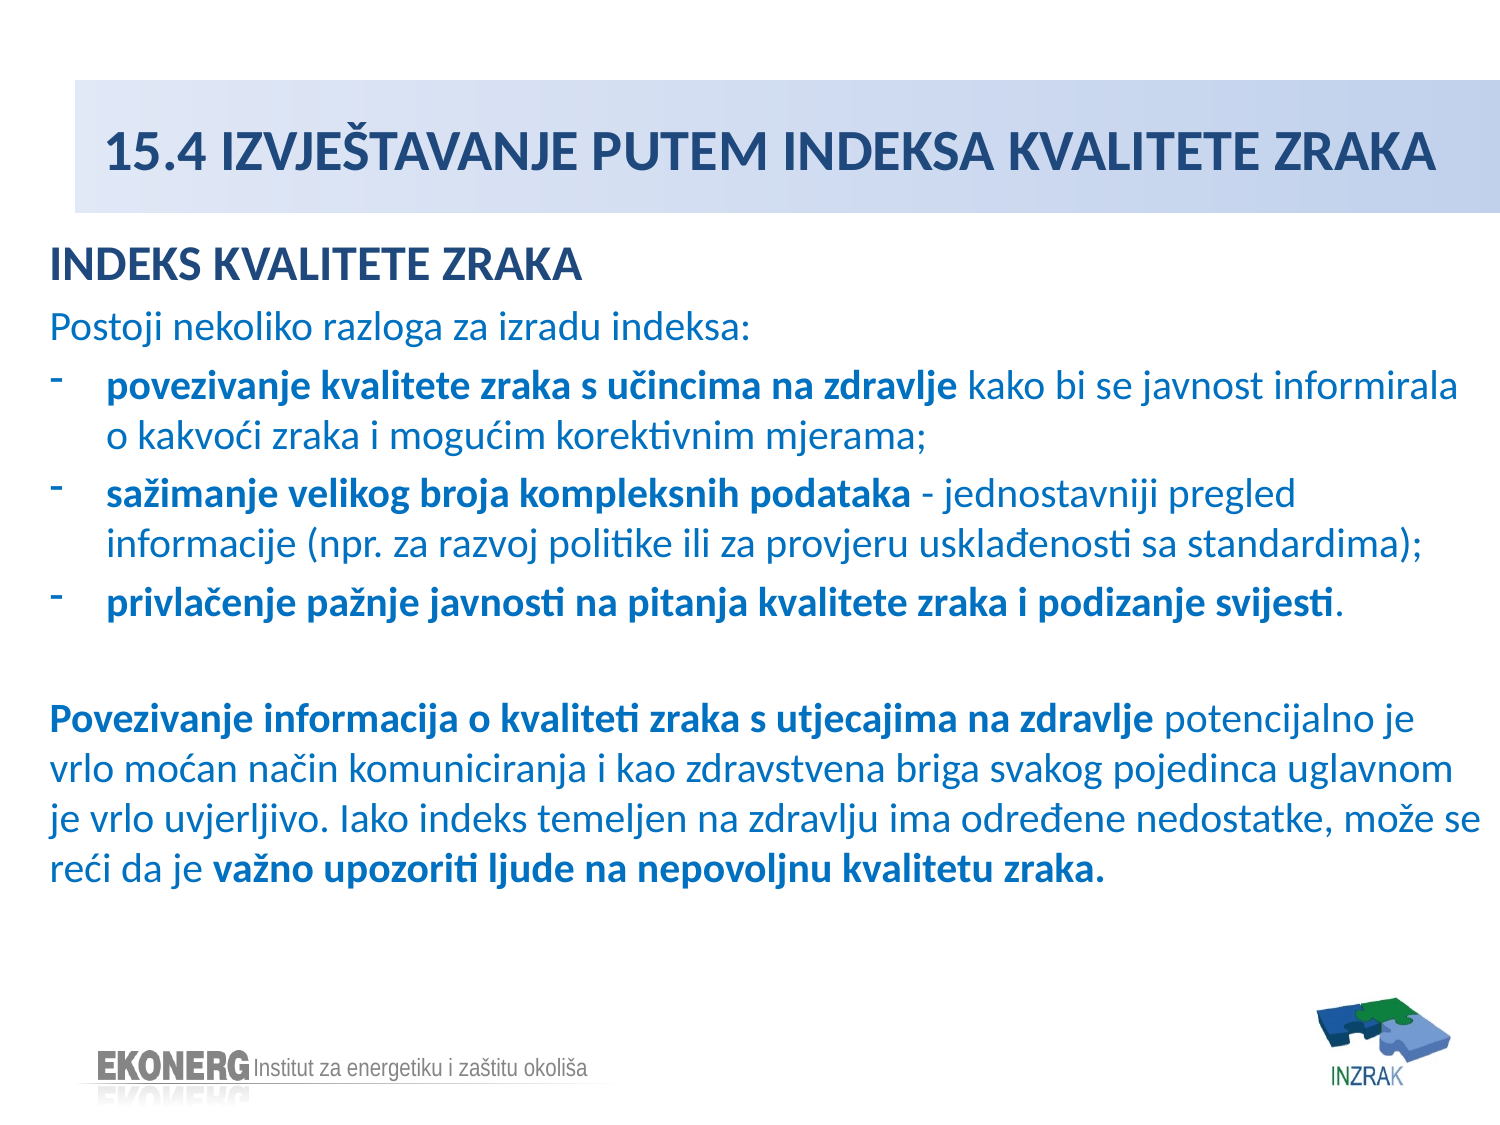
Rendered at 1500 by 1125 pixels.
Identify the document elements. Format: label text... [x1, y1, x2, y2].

text_box INDEKS KVALITETE ZRAKA Postoji nekoliko razloga za izradu indeksa: povezivanje kvalitete zraka s učincima na zdravlje kako bi se javnost informirala o kakvoći zraka i mogućim korektivnim mjerama; sažimanje velikog broja kompleksnih podataka - jednostavniji pregled informacije (npr. za razvoj politike ili za provjeru usklađenosti sa standardima); privlačenje pažnje javnosti na pitanja kvalitete zraka i podizanje svijesti. Povezivanje informacija o kvaliteti zraka s utjecajima na zdravlje potencijalno je vrlo moćan način komuniciranja i kao zdravstvena briga svakog pojedinca uglavnom je vrlo uvjerljivo. Iako indeks temeljen na zdravlju ima određene nedostatke, može se reći da je važno upozoriti ljude na nepovoljnu kvalitetu zraka. [34, 223, 1500, 899]
title 15.4 IZVJEŠTAVANJE PUTEM INDEKSA KVALITETE ZRAKA [75, 80, 1500, 213]
picture [1315, 996, 1451, 1093]
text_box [61, 1038, 636, 1112]
